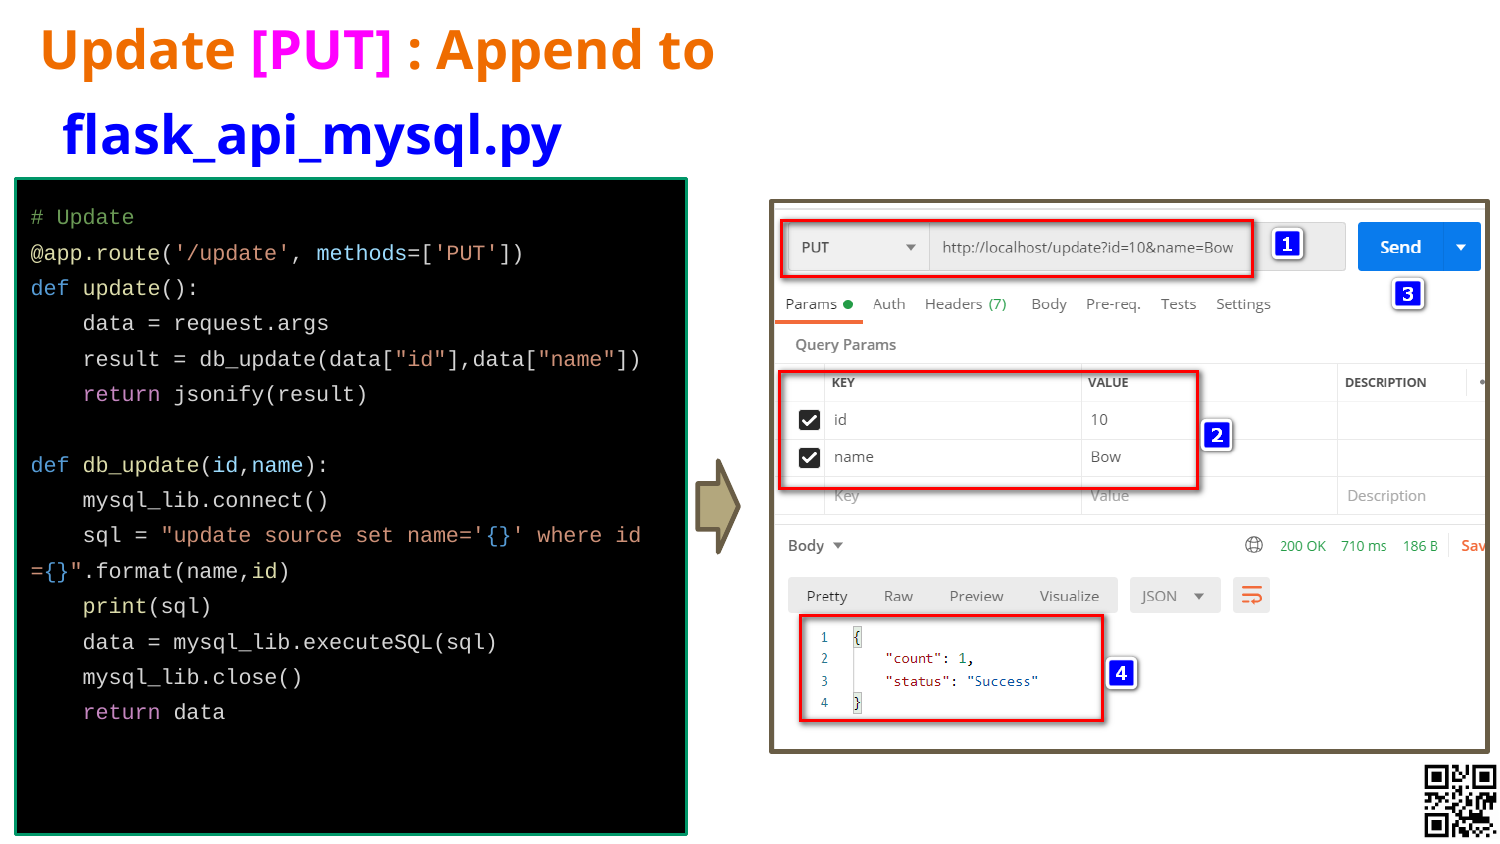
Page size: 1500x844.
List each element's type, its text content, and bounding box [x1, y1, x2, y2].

title Update [PUT] : Append to [24, 0, 915, 86]
text_box flask_api_mysql.py [47, 85, 636, 204]
text_box # Update @app.route('/update', methods=['PUT']) def update(): data = request.args result = db_update(data["id"],data["name"]) return jsonify(result) def db_update(id,name): mysql_lib.connect() sql = "update source set name='{}' where id ={}".format(name,id) print(sql) data = mysql_lib.executeSQL(sql) mysql_lib.close() return data [15, 178, 687, 835]
picture [1421, 762, 1500, 839]
picture [773, 203, 1486, 750]
text_box [697, 460, 739, 553]
